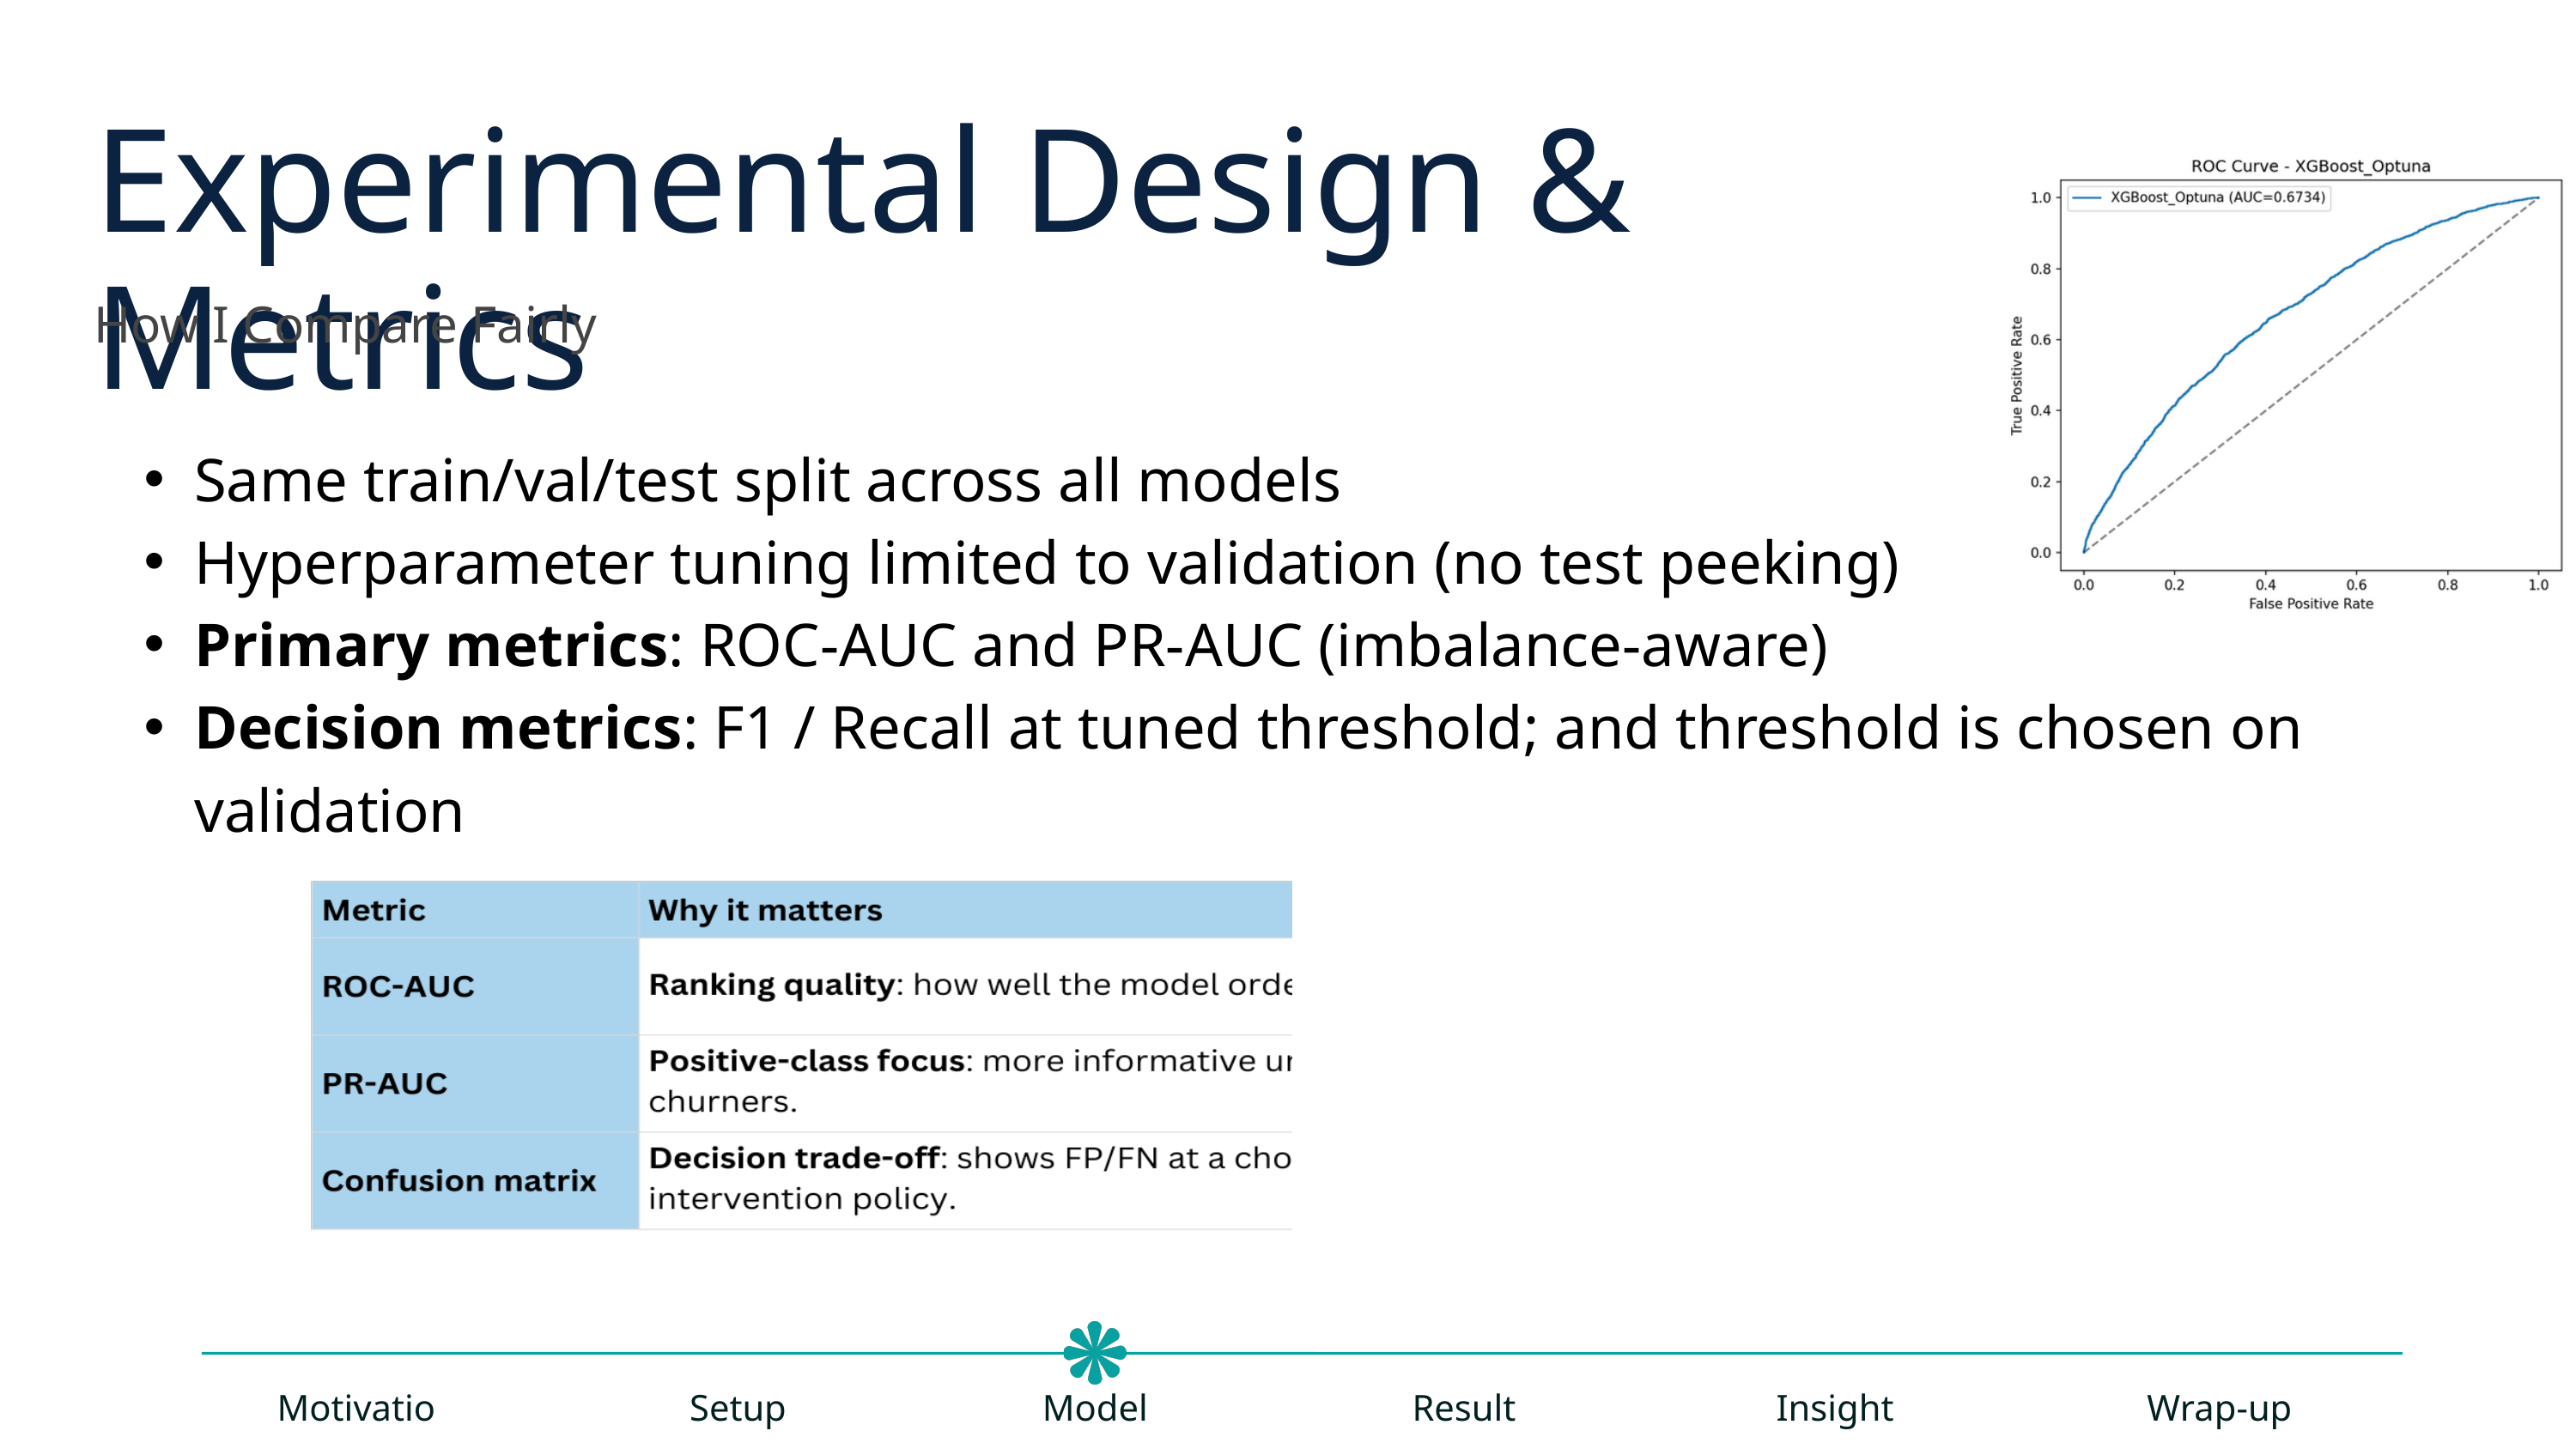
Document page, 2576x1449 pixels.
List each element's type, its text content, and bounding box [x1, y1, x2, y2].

text_box Models [1035, 1413, 1156, 1449]
text_box Experimental Design & Metrics [94, 103, 2146, 418]
text_box Setup [689, 1413, 787, 1429]
text_box Results [1405, 1378, 1524, 1449]
text_box Insights [1771, 1378, 1899, 1449]
text_box Same train/val/test split across all models Hyperparameter tuning limited to validation (no test peeking) Primary metrics: ROC-AUC and PR-AUC (imbalance-aware) Decision metrics: F1 / Recall at tuned threshold; and threshold is chosen on validation [94, 430, 2576, 844]
text_box Wrap-up [2144, 1378, 2295, 1429]
text_box Motivation [269, 1413, 444, 1449]
text_box How I Compare Fairly [94, 283, 1525, 354]
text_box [222, 803, 1292, 1406]
text_box [1997, 144, 2576, 430]
